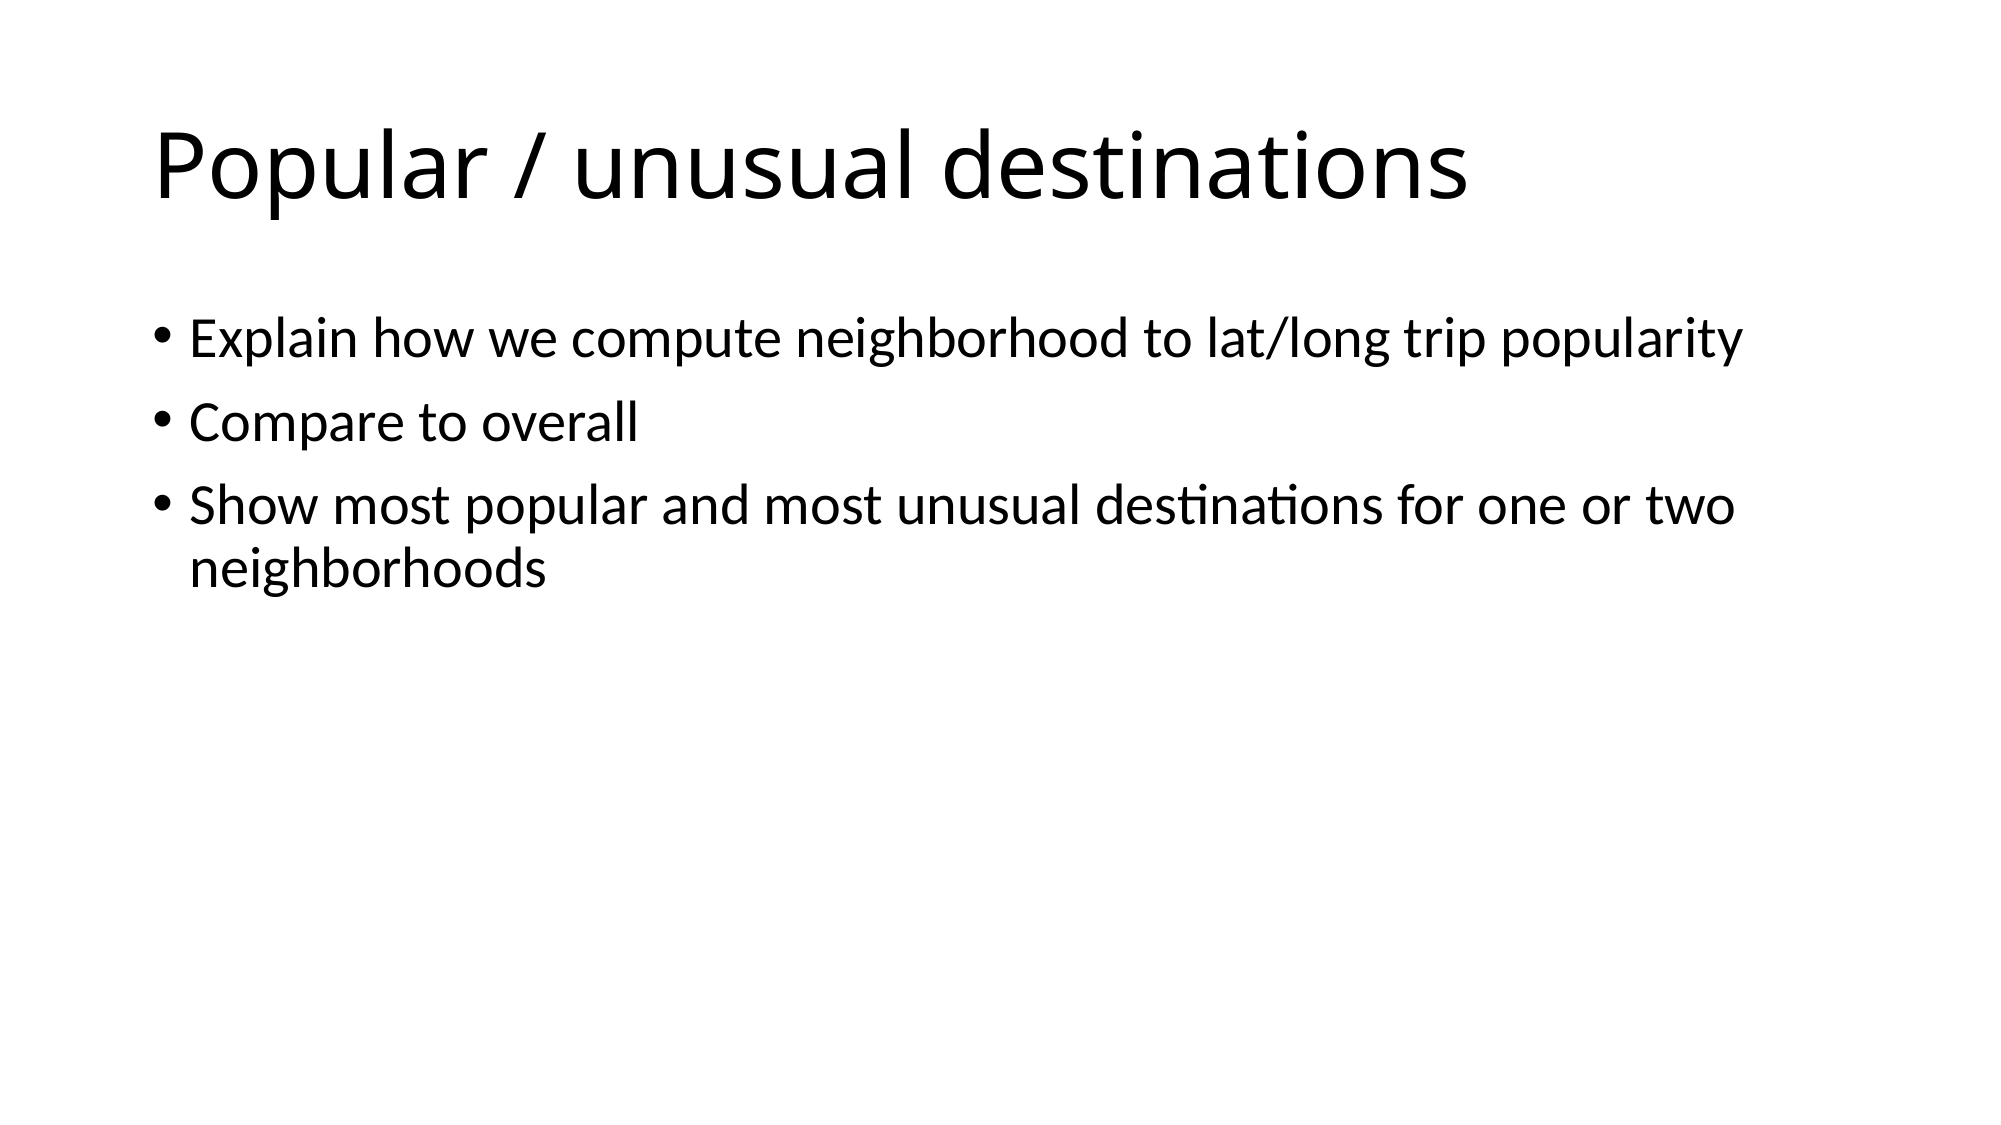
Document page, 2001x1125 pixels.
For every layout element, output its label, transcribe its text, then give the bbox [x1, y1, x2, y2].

title Popular / unusual destinations [137, 59, 1863, 278]
list Explain how we compute neighborhood to lat/long trip popularity Compare to overall Show most popular and most unusual destinations for one or two neighborhoods [137, 299, 1863, 1014]
